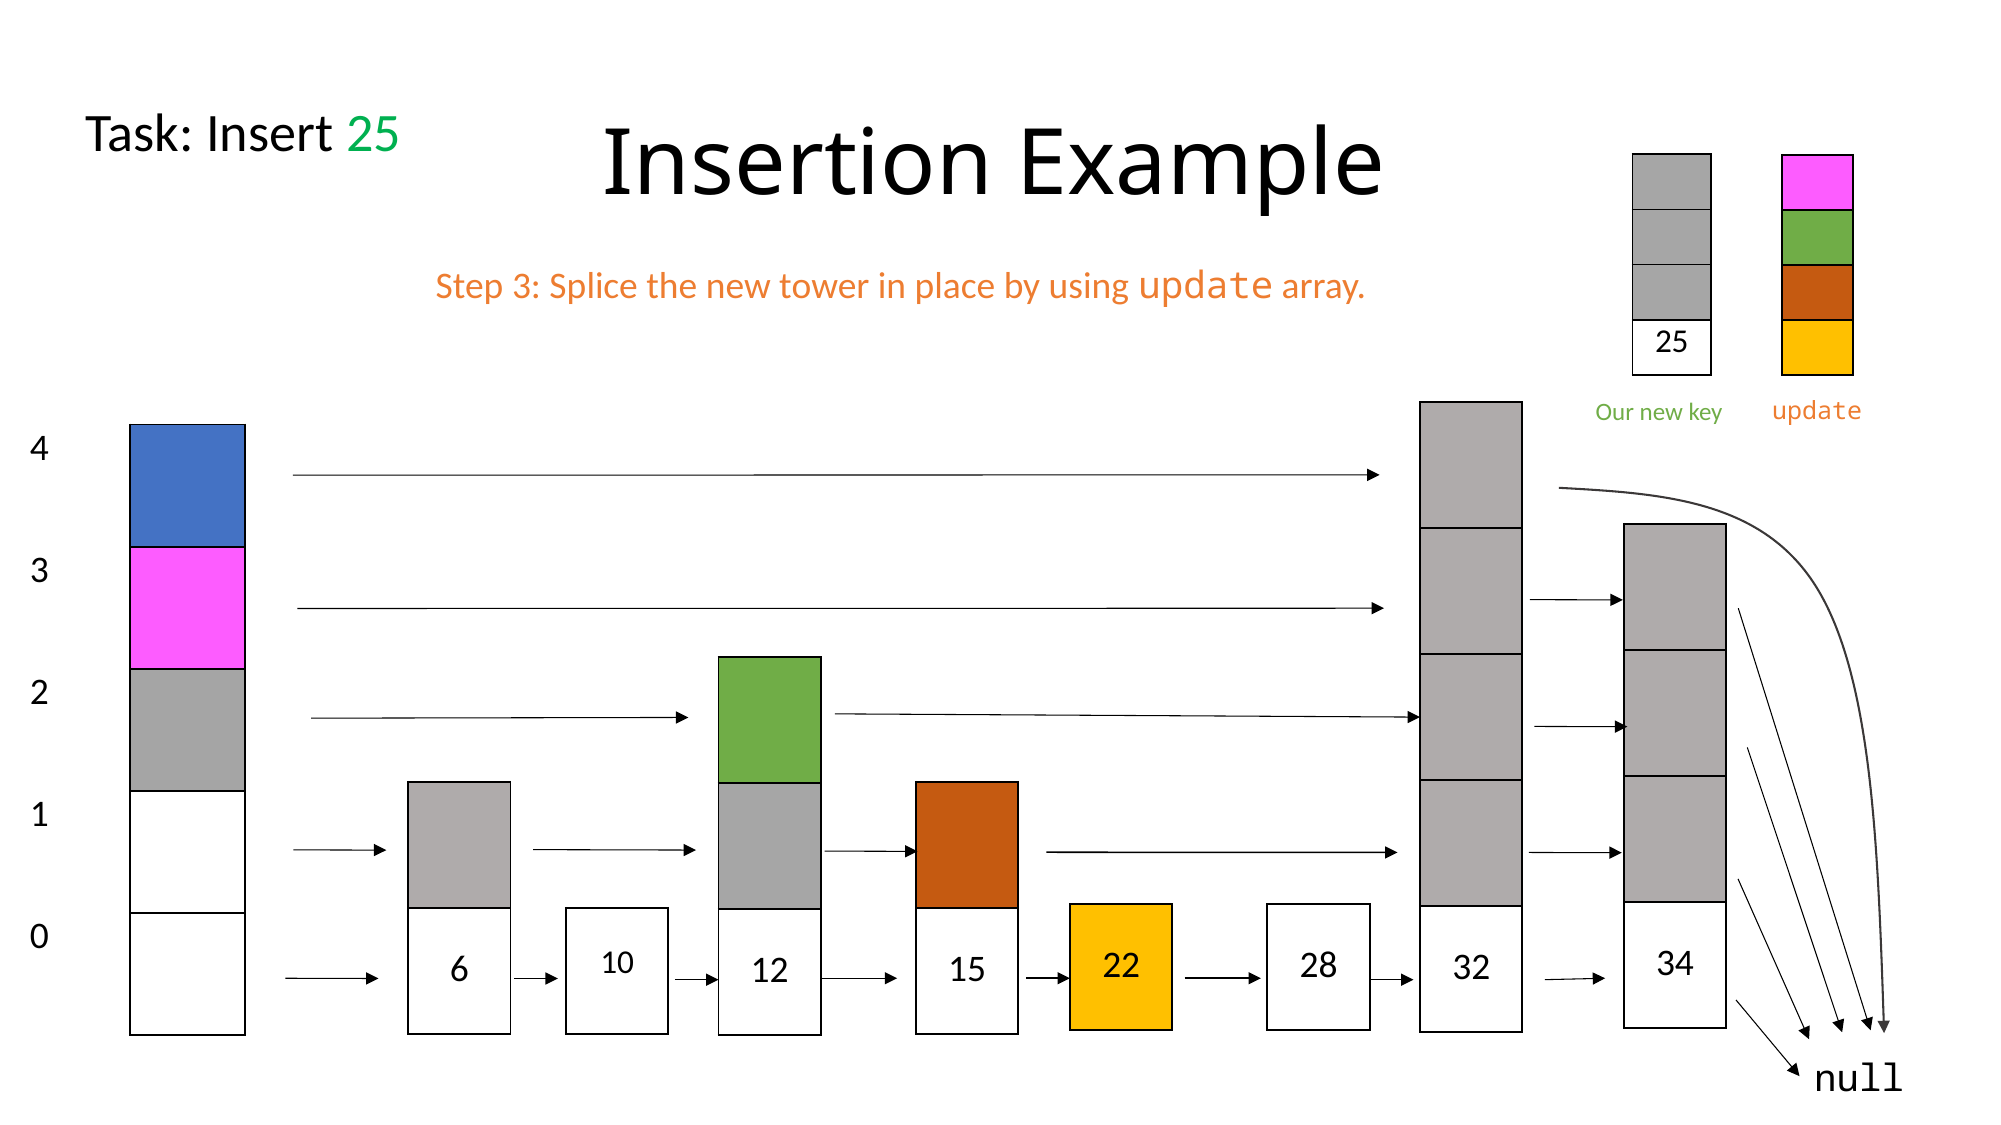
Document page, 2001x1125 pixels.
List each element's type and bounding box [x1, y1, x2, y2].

table_cell [1783, 266, 1852, 319]
text_box [834, 713, 1420, 718]
table_cell [1421, 781, 1521, 905]
table_cell [15, 547, 129, 1035]
title [131, 56, 1857, 274]
table_header [1783, 156, 1852, 209]
table_cell [719, 784, 820, 908]
table_header [917, 783, 1017, 907]
table_cell [1421, 529, 1521, 653]
table_header [409, 783, 510, 907]
text_box [70, 89, 452, 170]
table_cell [1625, 651, 1725, 775]
text_box [1580, 388, 1746, 434]
table_header [1421, 403, 1521, 527]
table_cell [1625, 903, 1725, 1027]
table_header [1633, 155, 1710, 209]
table_cell [1783, 211, 1852, 264]
table_cell [131, 548, 244, 668]
text_box [1757, 387, 1923, 432]
table_cell [131, 670, 244, 790]
text_box [420, 253, 1415, 314]
table_cell [1625, 777, 1725, 901]
table_cell [1783, 321, 1852, 374]
table_cell [917, 909, 1017, 1033]
table_header [719, 658, 820, 782]
table_cell [131, 792, 244, 912]
table_header [1625, 601, 1654, 649]
table_cell [1633, 321, 1710, 374]
table_cell [1421, 907, 1521, 1031]
table_cell [719, 910, 820, 1034]
table_header [1071, 905, 1171, 1029]
table_cell [1633, 265, 1710, 319]
table_cell [1421, 655, 1521, 779]
table_header [131, 425, 244, 546]
table_header [567, 909, 667, 1033]
table_cell [131, 914, 244, 1034]
table_header [1268, 905, 1369, 1029]
text_box [1558, 486, 1923, 1106]
table_cell [409, 909, 510, 1033]
table_header [15, 425, 129, 547]
table_cell [1633, 210, 1710, 264]
